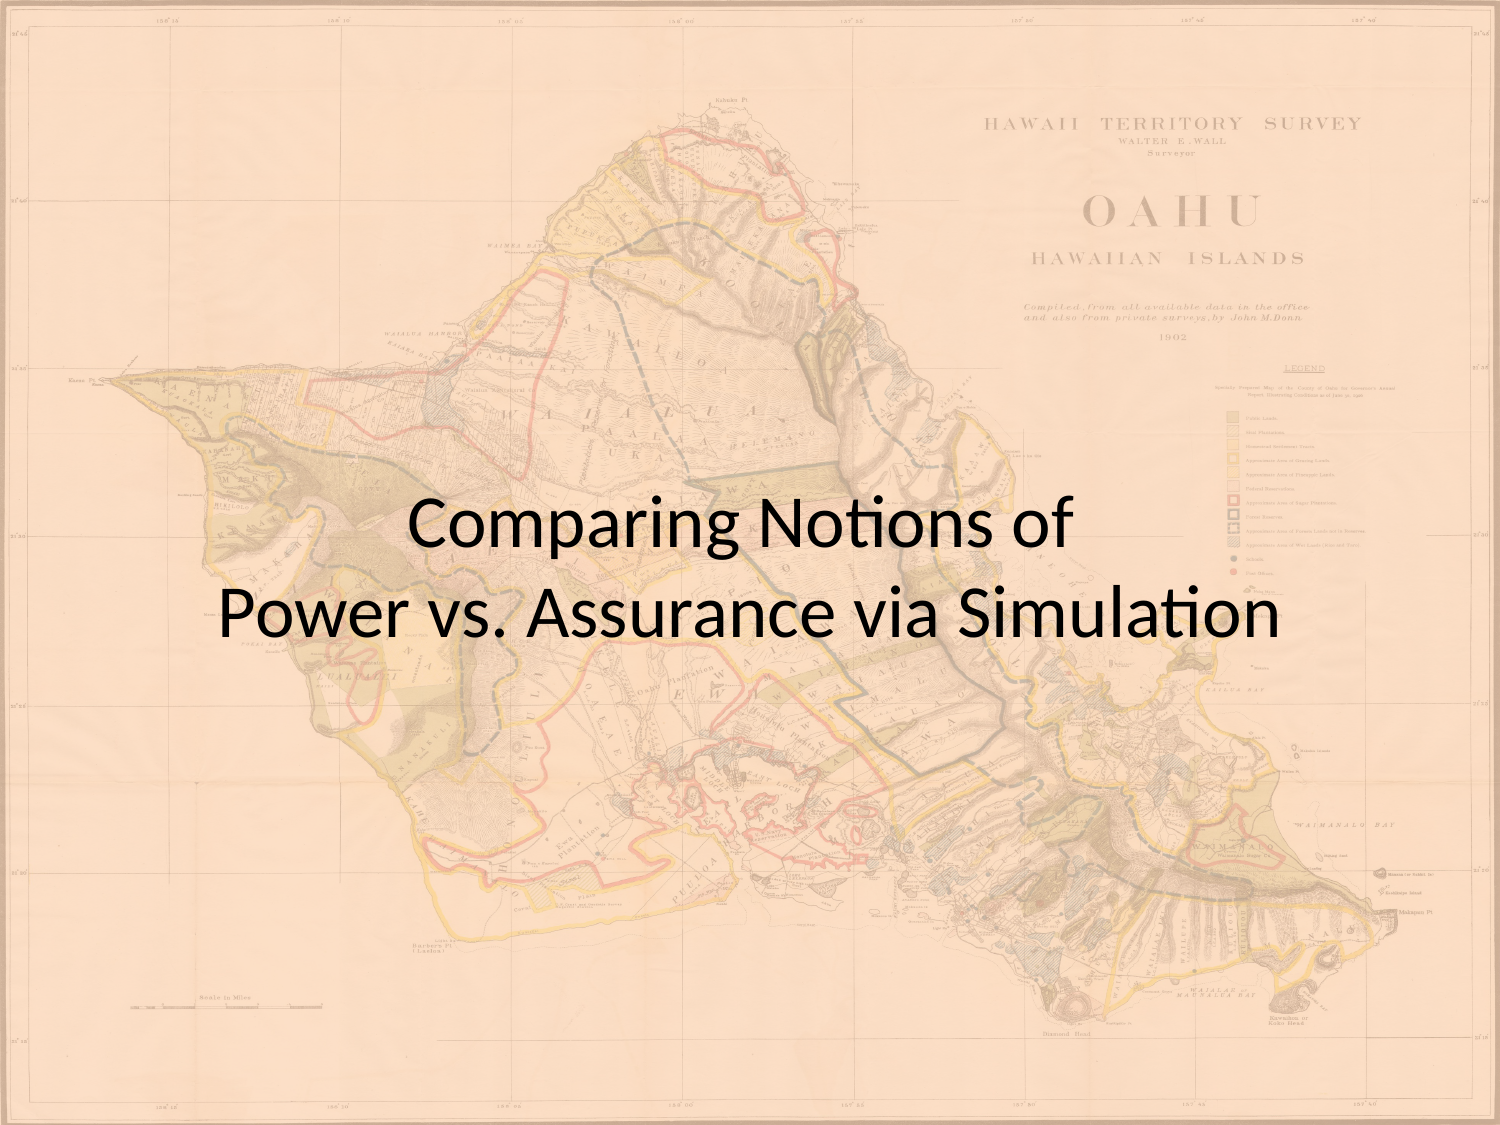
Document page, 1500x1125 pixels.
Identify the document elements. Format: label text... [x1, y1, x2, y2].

title Comparing Notions of Power vs. Assurance via Simulation [0, 0, 1500, 1125]
